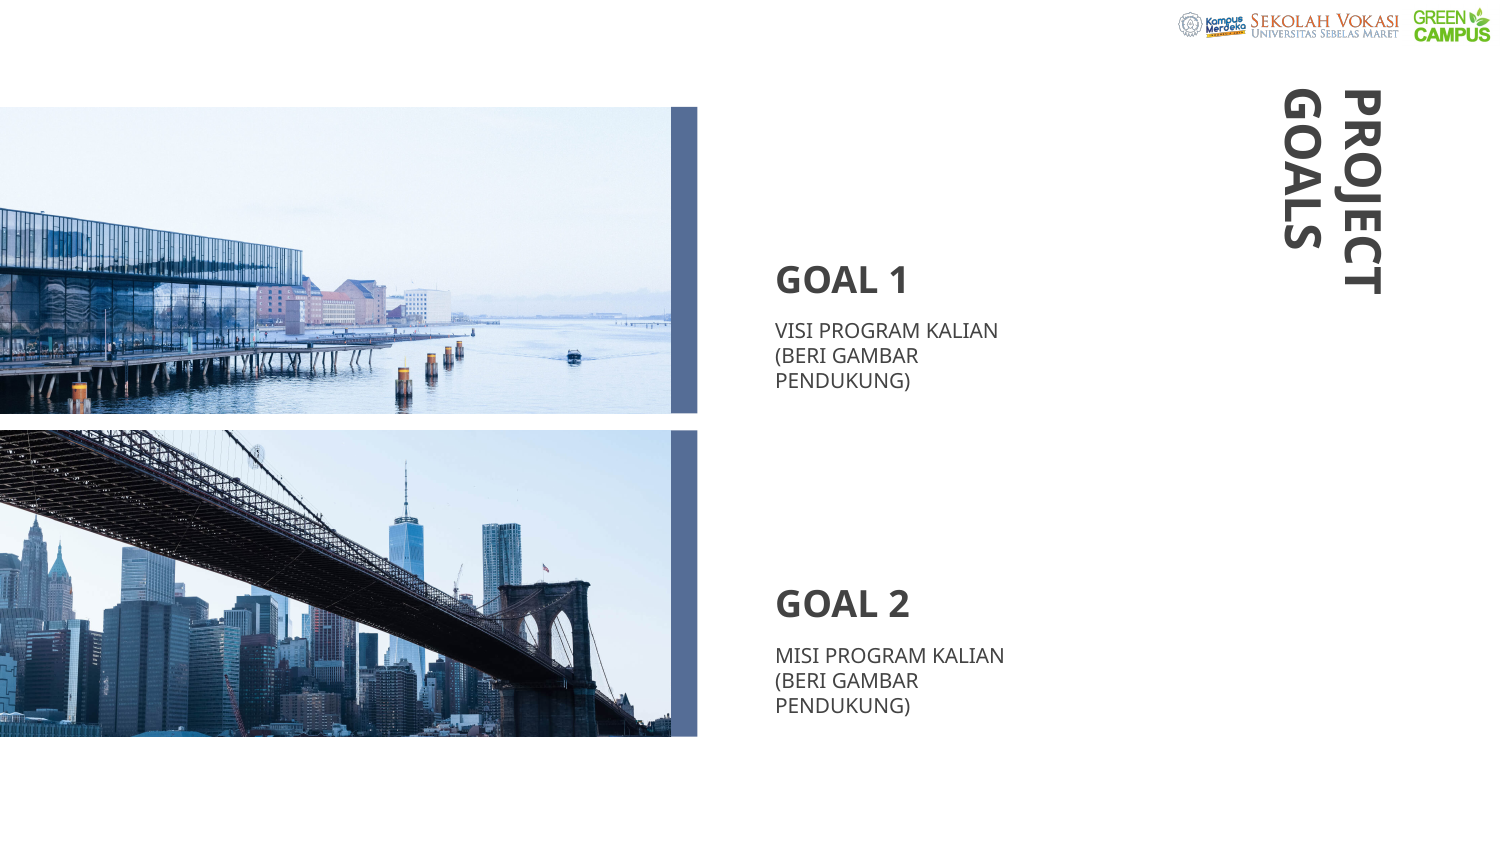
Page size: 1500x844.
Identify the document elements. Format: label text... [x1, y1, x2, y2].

subtitle MISI PROGRAM KALIAN (BERI GAMBAR PENDUKUNG) [760, 641, 1059, 811]
text_box [673, 430, 698, 737]
title GOAL 2 [760, 577, 1190, 641]
subtitle VISI PROGRAM KALIAN (BERI GAMBAR PENDUKUNG) [760, 316, 1059, 486]
title PROJECT GOALS [1295, 71, 1376, 473]
picture [0, 106, 672, 414]
title GOAL 1 [760, 252, 1190, 316]
picture [1173, 4, 1500, 47]
picture [0, 430, 672, 737]
text_box [672, 106, 698, 414]
